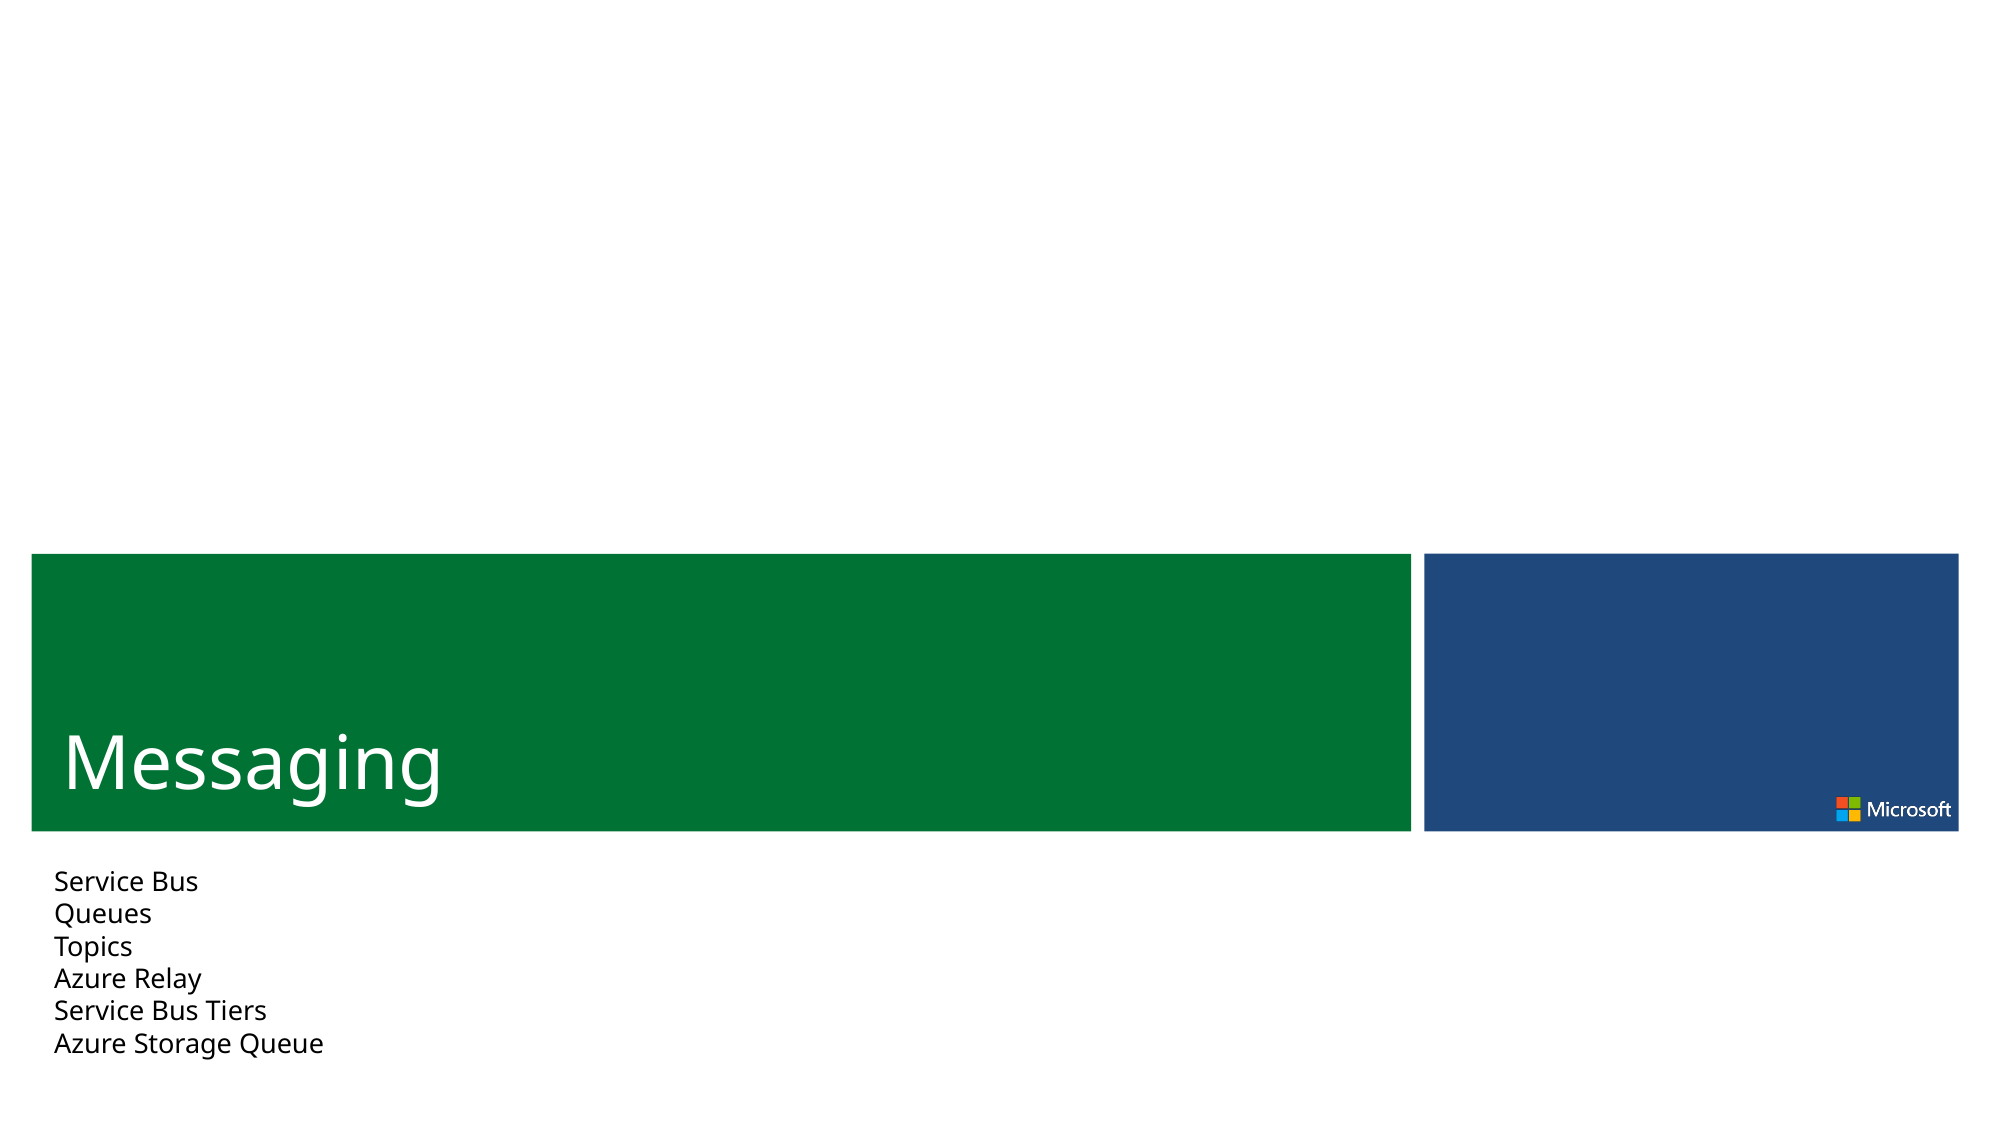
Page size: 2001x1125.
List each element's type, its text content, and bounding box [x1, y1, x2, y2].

list Messaging [47, 568, 1396, 813]
subtitle Service Bus Queues Topics Azure Relay Service Bus Tiers Azure Storage Queue [31, 841, 1412, 1082]
picture [1834, 790, 1956, 827]
